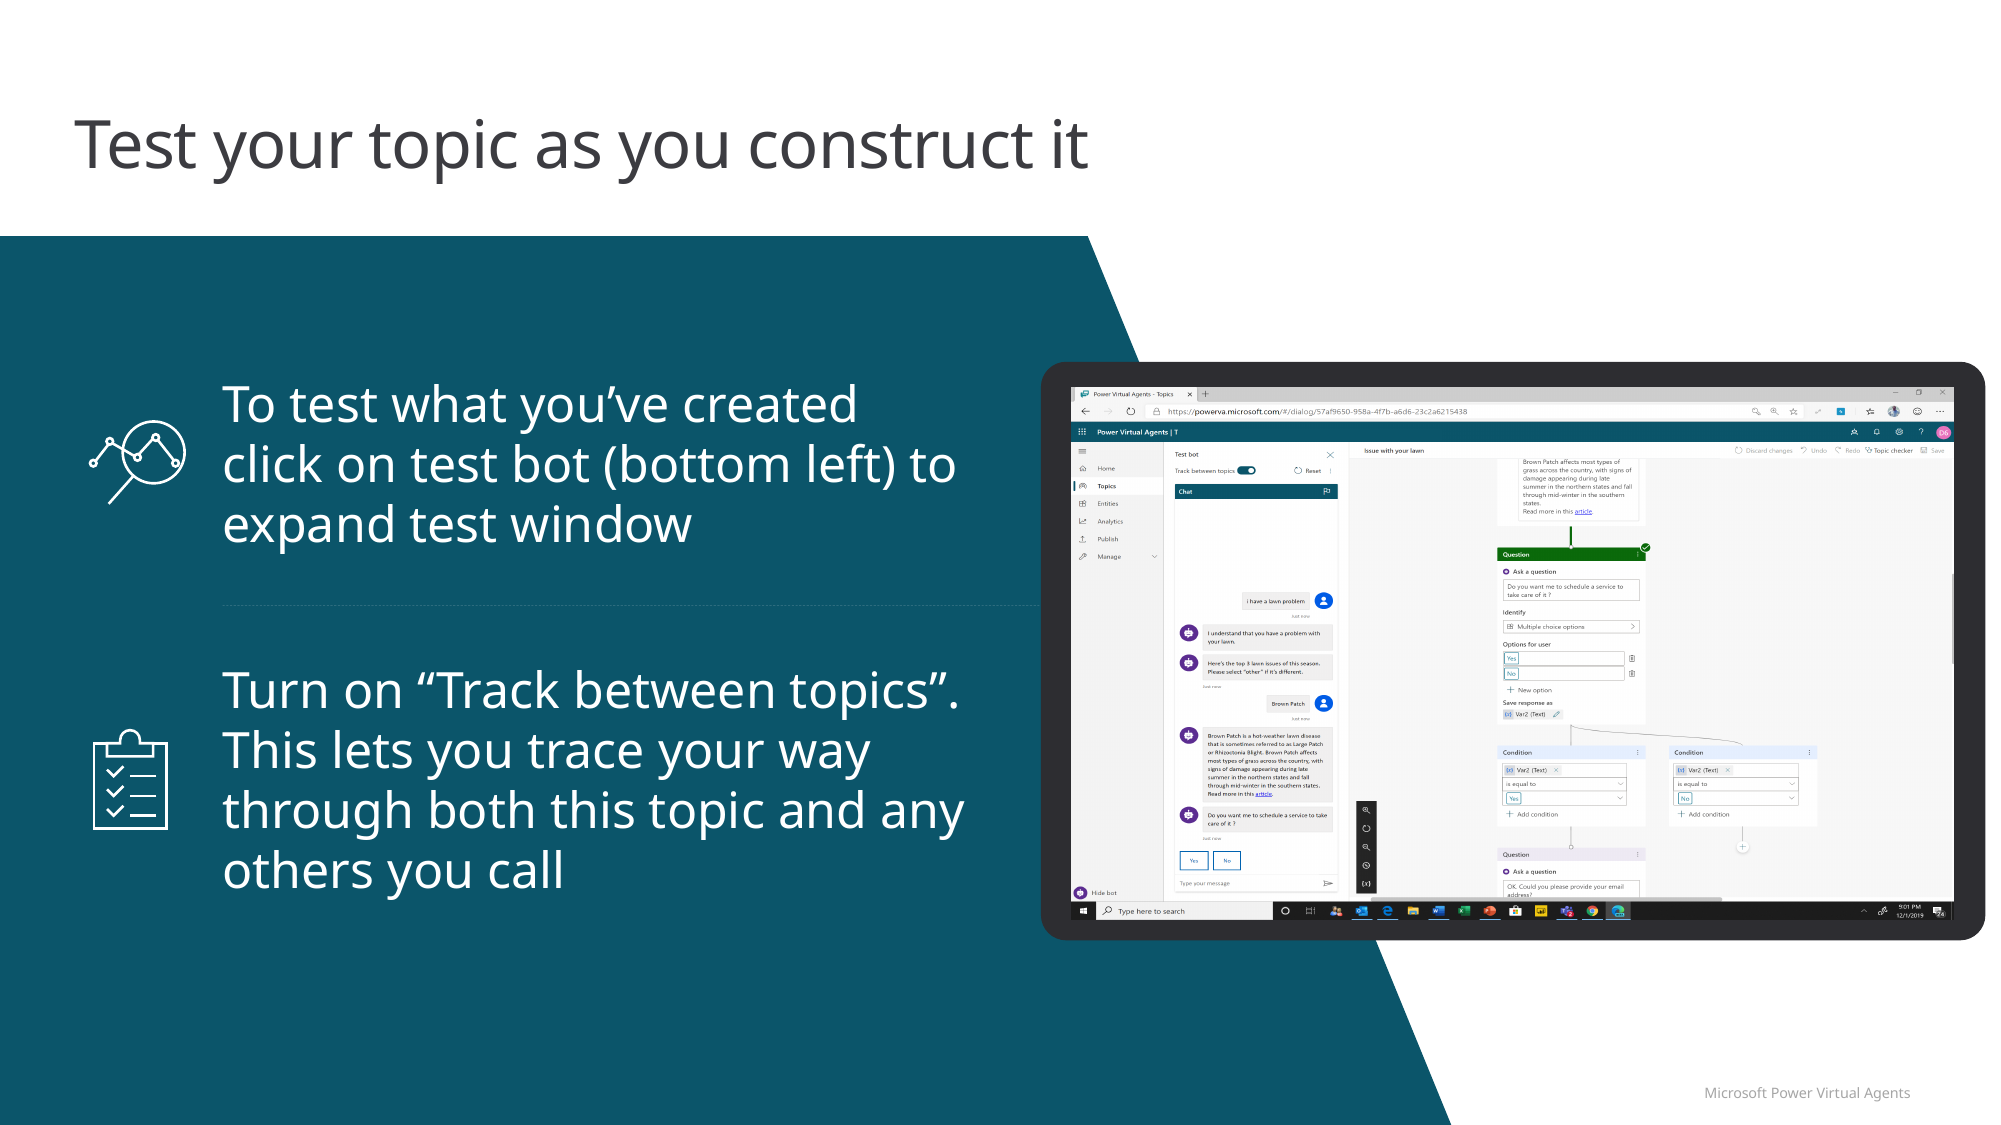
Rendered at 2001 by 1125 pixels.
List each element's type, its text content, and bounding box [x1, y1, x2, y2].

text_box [1040, 361, 1986, 941]
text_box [88, 371, 1040, 901]
text_box [0, 235, 1452, 1125]
title Test your topic as you construct it [74, 101, 1930, 183]
